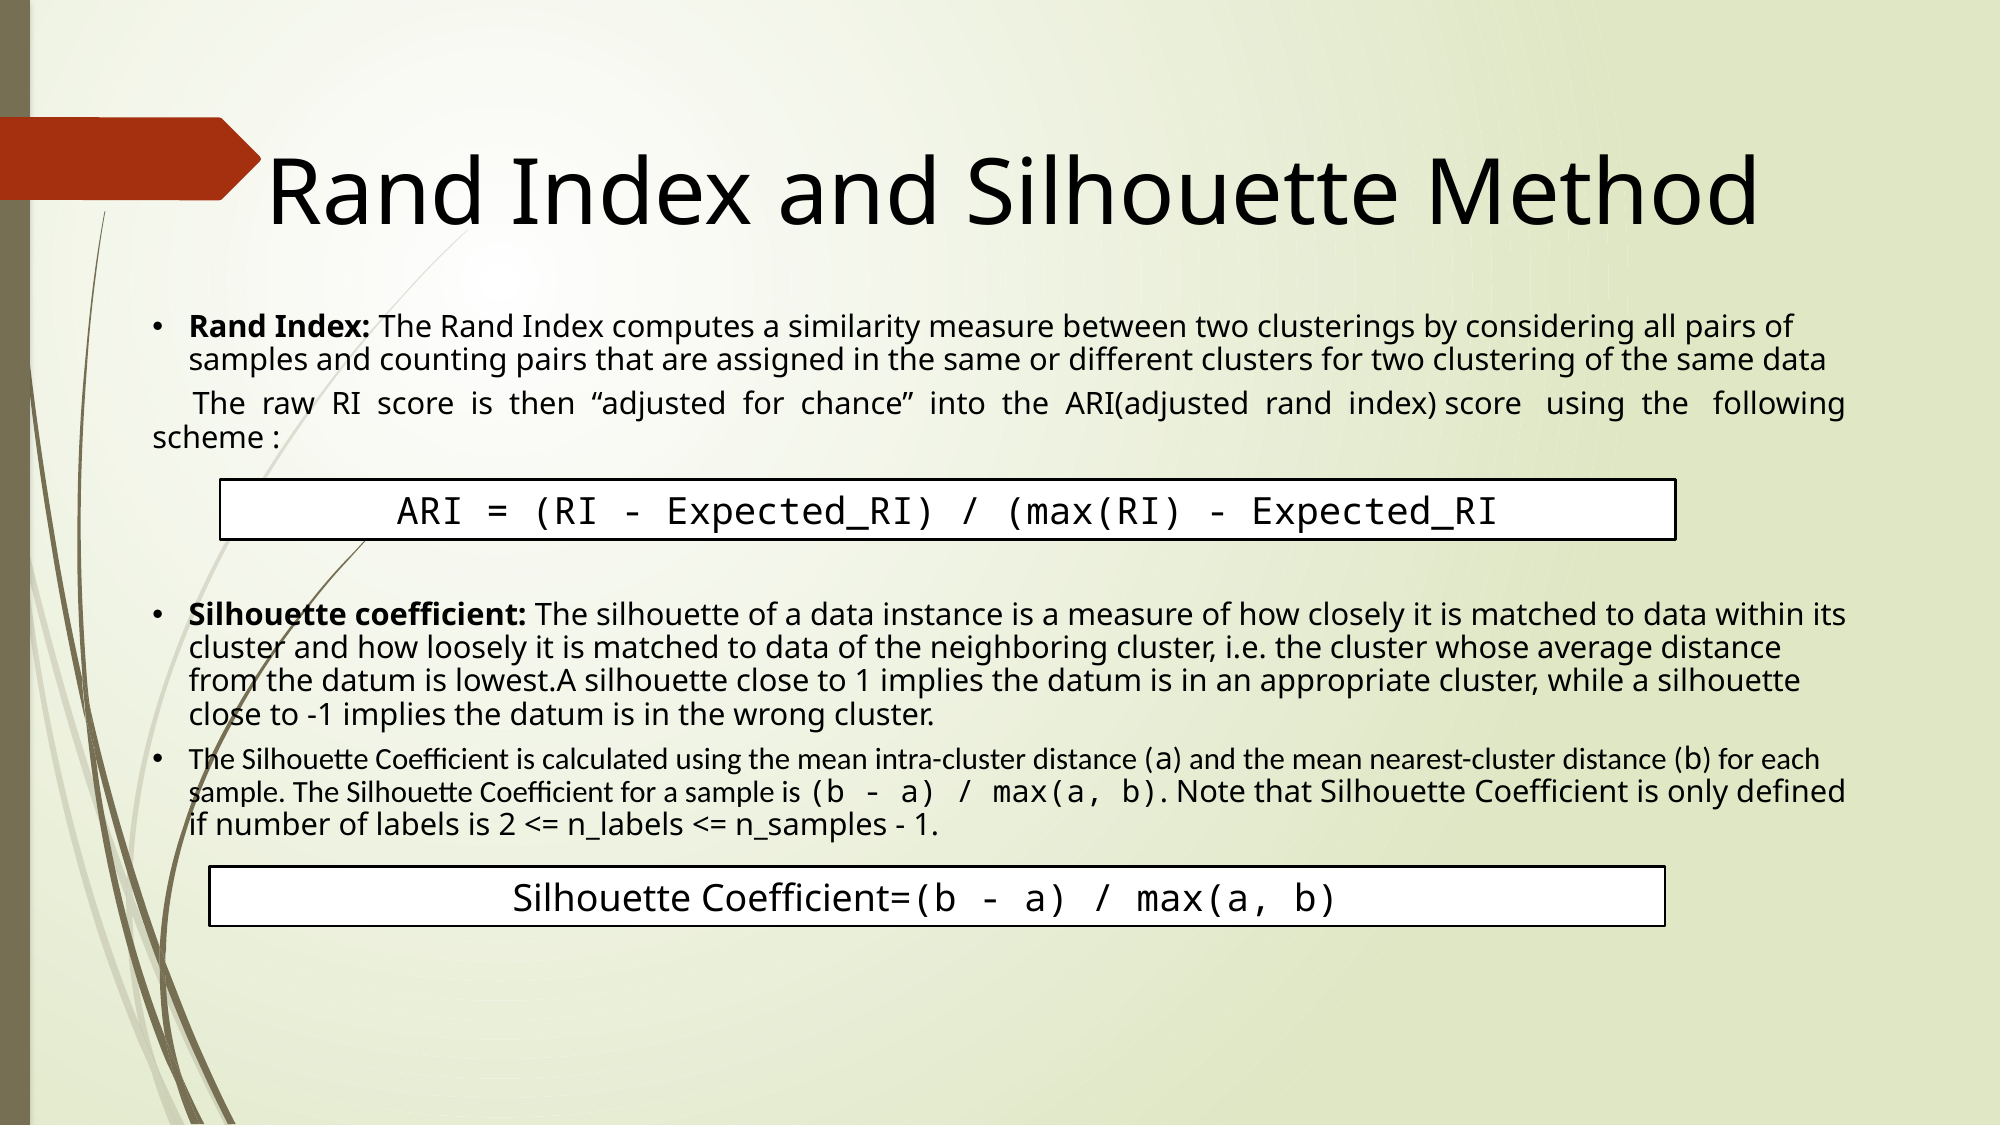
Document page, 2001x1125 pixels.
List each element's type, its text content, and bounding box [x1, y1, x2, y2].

text_box Rand Index: The Rand Index computes a similarity measure between two clusterings by considering all pairs of samples and counting pairs that are assigned in the same or different clusters for two clustering of the same data The raw RI score is then “adjusted for chance” into the ARI(adjusted rand index) score using the following scheme : Silhouette coefficient: The silhouette of a data instance is a measure of how closely it is matched to data within its cluster and how loosely it is matched to data of the neighboring cluster, i.e. the cluster whose average distance from the datum is lowest.A silhouette close to 1 implies the datum is in an appropriate cluster, while a silhouette close to -1 implies the datum is in the wrong cluster. The Silhouette Coefficient is calculated using the mean intra-cluster distance (a) and the mean nearest-cluster distance (b) for each sample. The Silhouette Coefficient for a sample is (b - a) / max(a, b). Note that Silhouette Coefficient is only defined if number of labels is 2 <= n_labels <= n_samples - 1. [137, 303, 1863, 1017]
text_box ARI = (RI - Expected_RI) / (max(RI) - Expected_RI [219, 478, 1677, 541]
text_box Silhouette Coefficient=(b - a) / max(a, b) [208, 865, 1666, 927]
text_box Rand Index and Silhouette Method [250, 85, 1863, 303]
